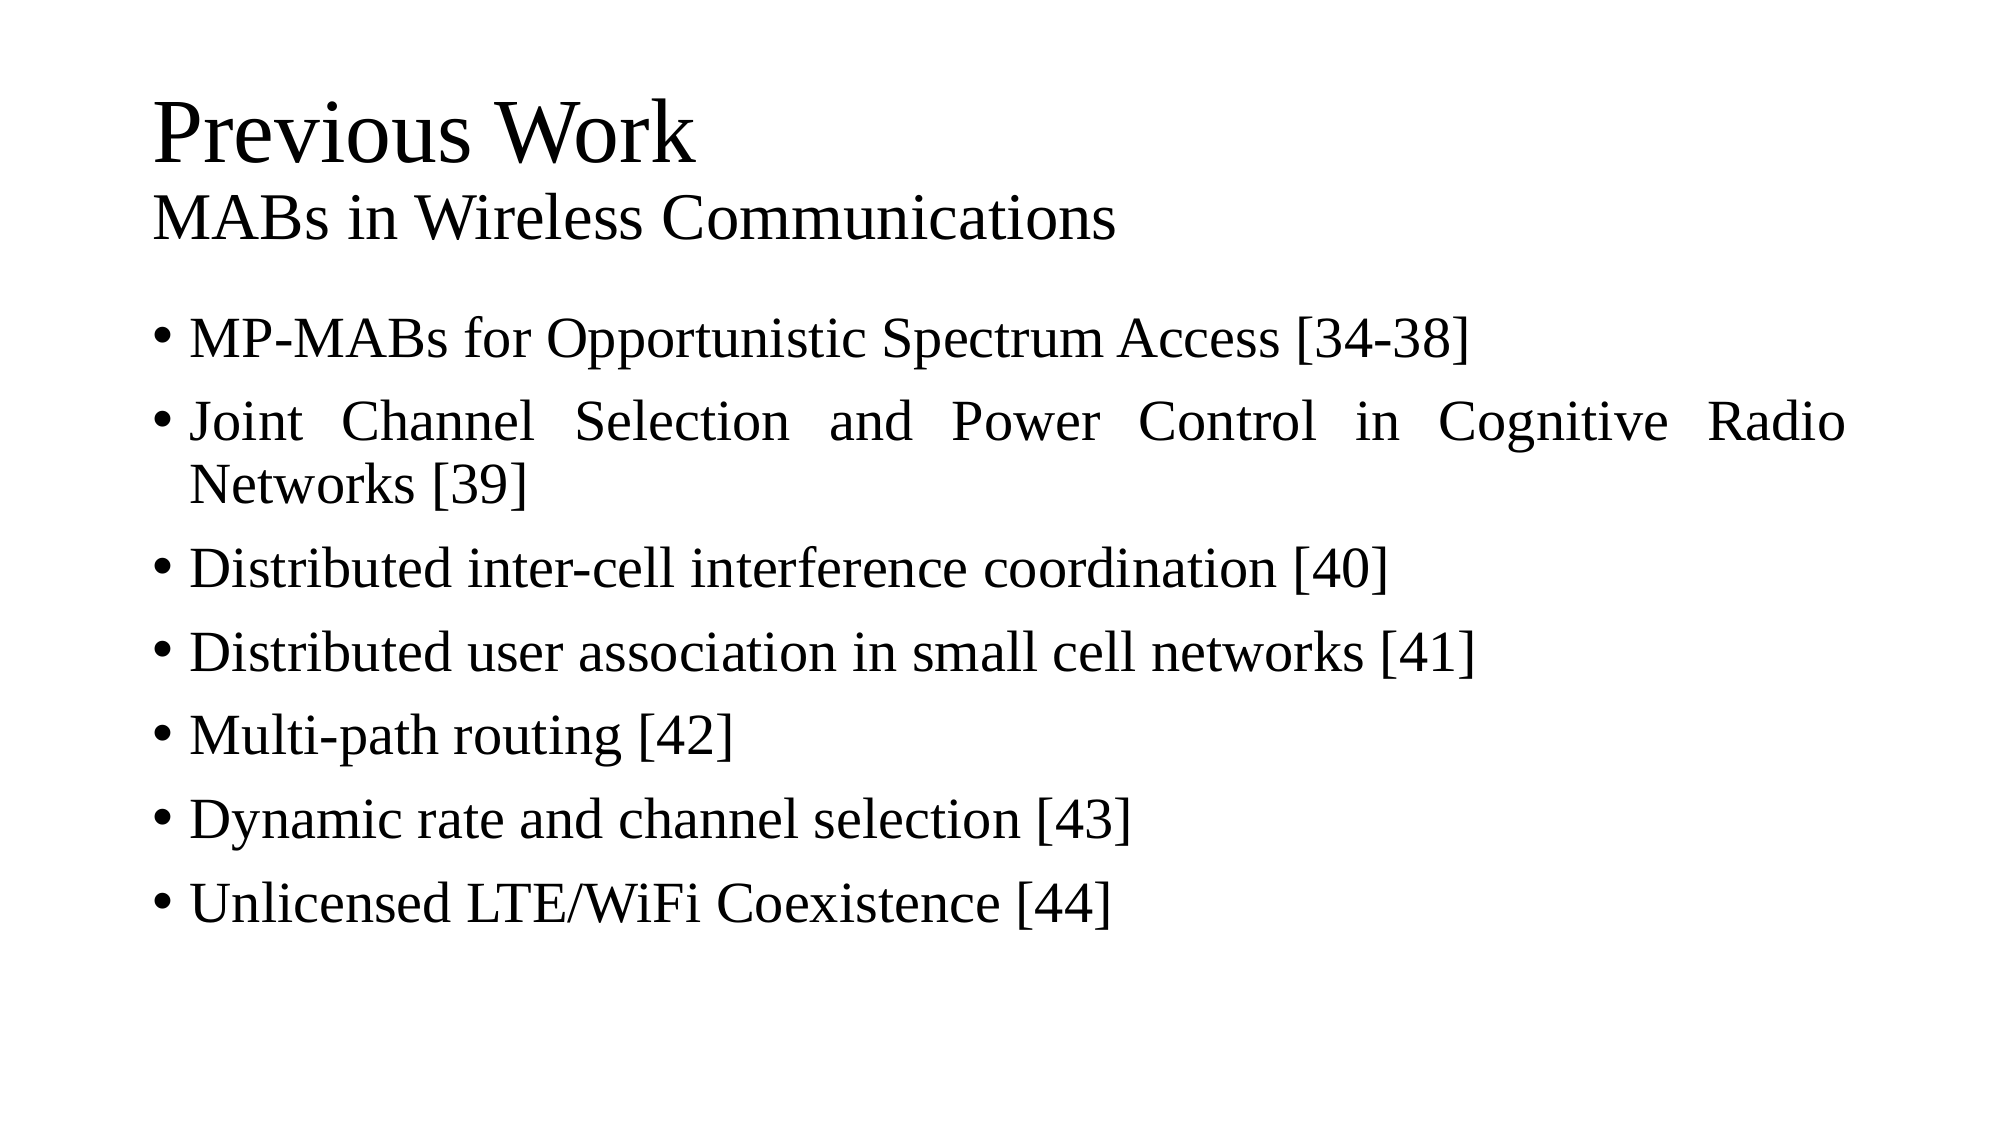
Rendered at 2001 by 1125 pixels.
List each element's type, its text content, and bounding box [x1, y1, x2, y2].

title Previous Work MABs in Wireless Communications [137, 59, 1863, 278]
list MP-MABs for Opportunistic Spectrum Access [34-38] Joint Channel Selection and Power Control in Cognitive Radio Networks [39] Distributed inter-cell interference coordination [40] Distributed user association in small cell networks [41] Multi-path routing [42] Dynamic rate and channel selection [43] Unlicensed LTE/WiFi Coexistence [44] [137, 299, 1863, 1014]
